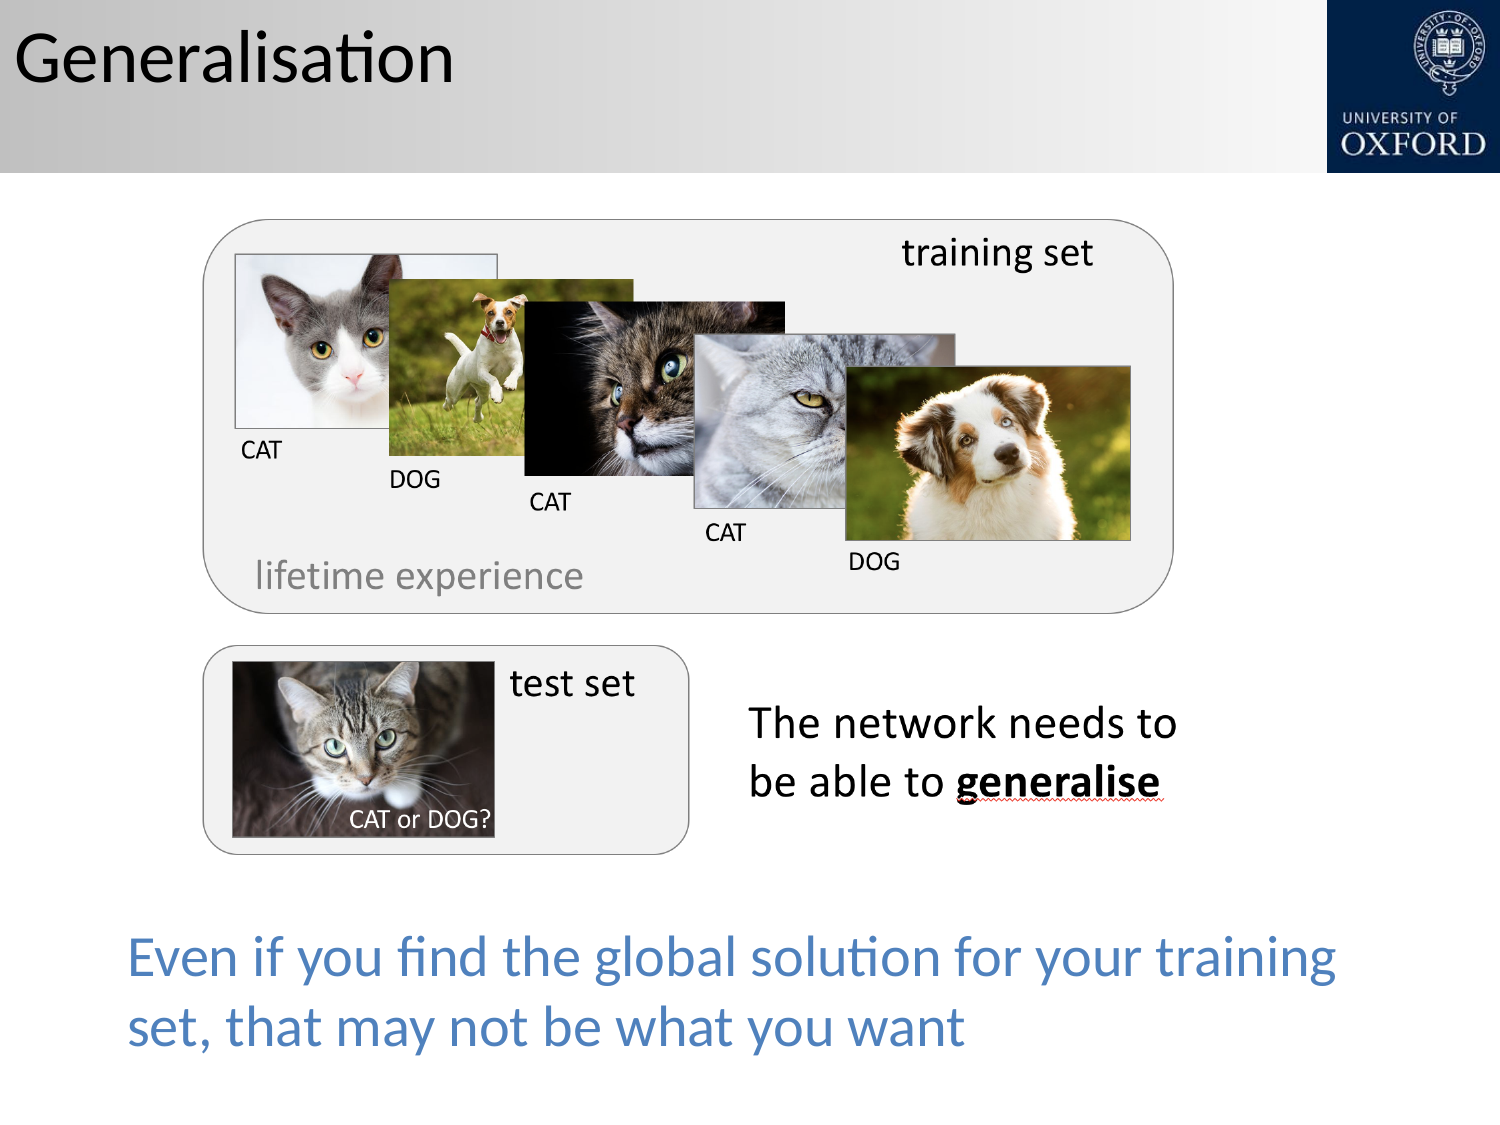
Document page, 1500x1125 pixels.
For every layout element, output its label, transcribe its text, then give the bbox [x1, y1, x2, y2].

text_box [0, 0, 1325, 173]
picture [1327, 0, 1500, 173]
picture [179, 212, 1234, 872]
text_box Generalisation [0, 0, 1294, 105]
text_box Even if you find the global solution for your training set, that may not be what you want [112, 910, 1414, 1066]
